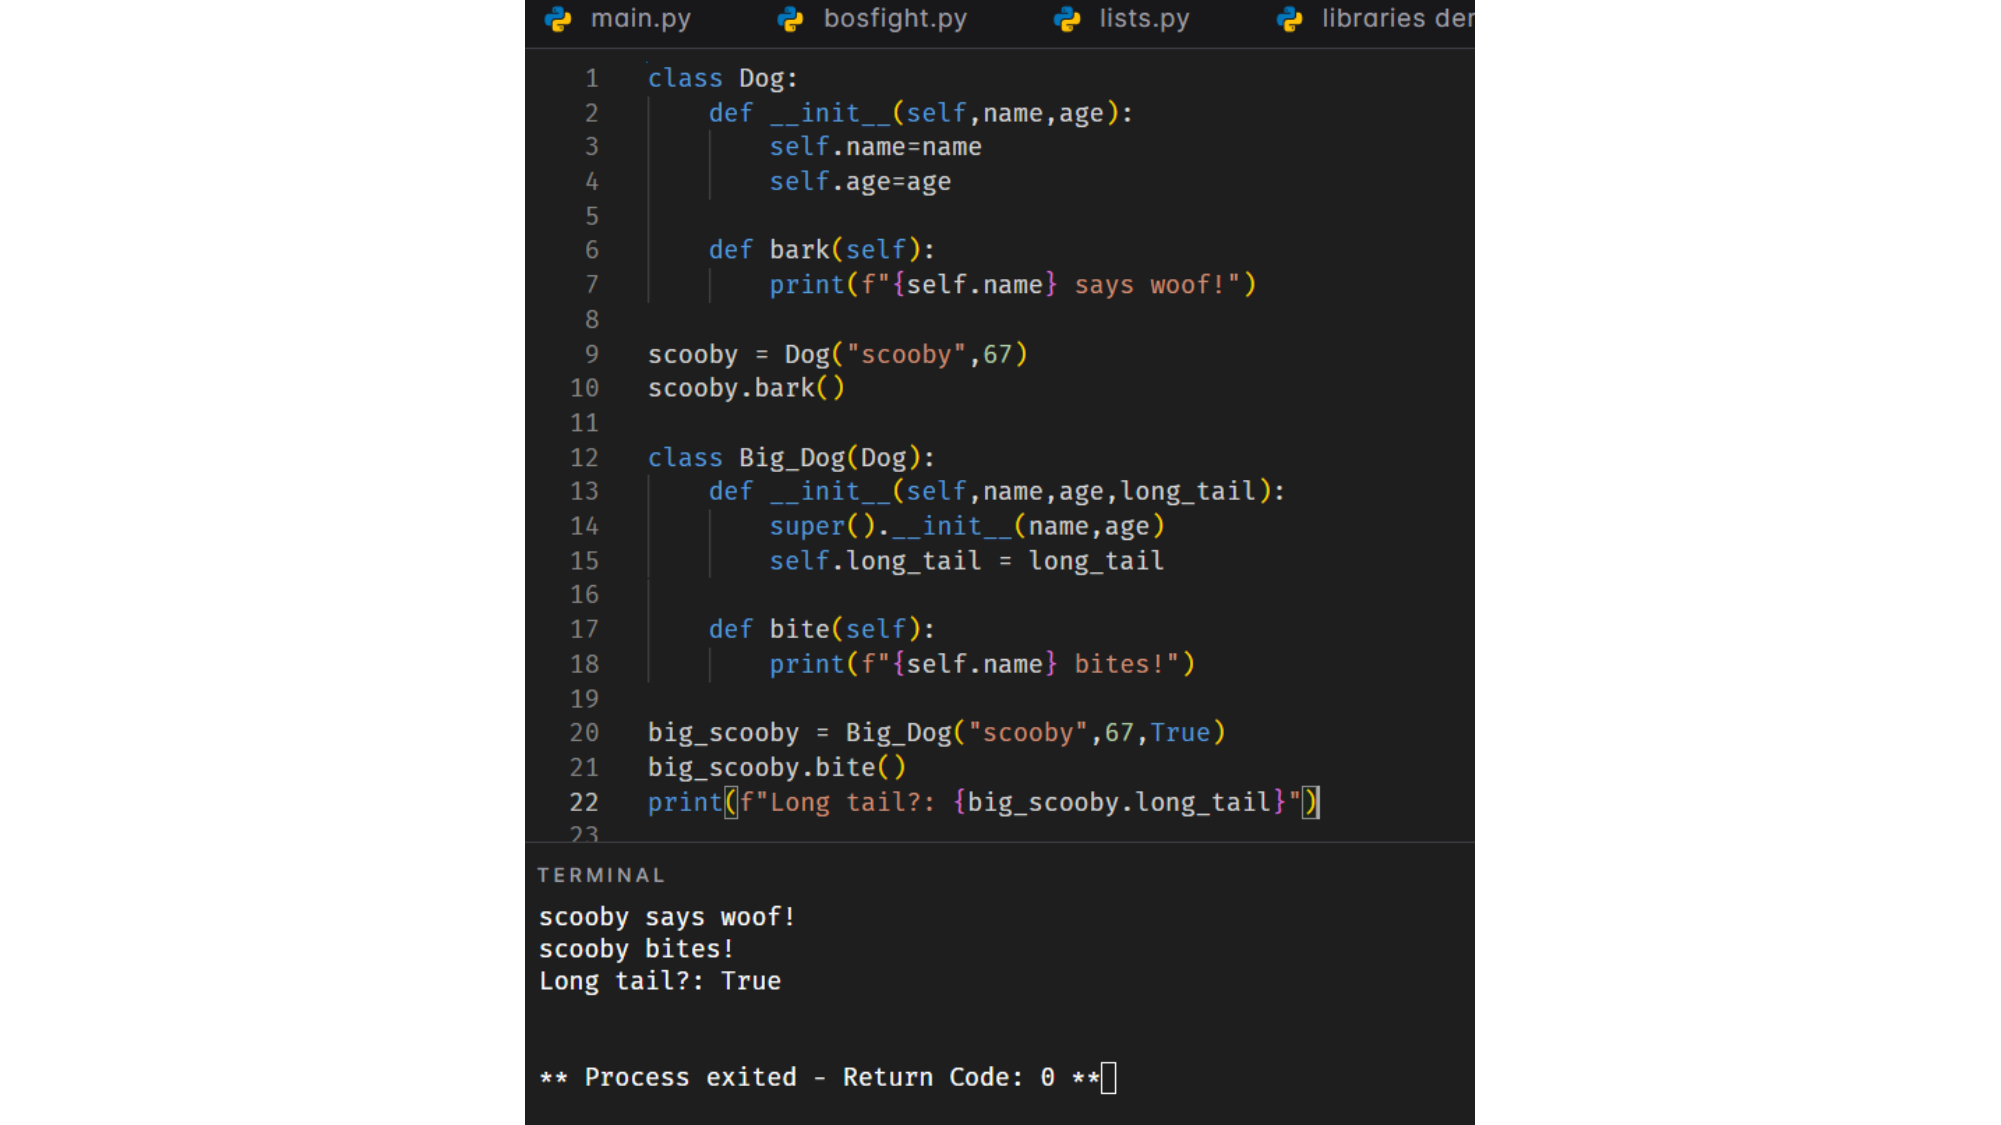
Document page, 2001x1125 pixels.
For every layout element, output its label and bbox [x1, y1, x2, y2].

picture [524, 0, 1476, 1125]
